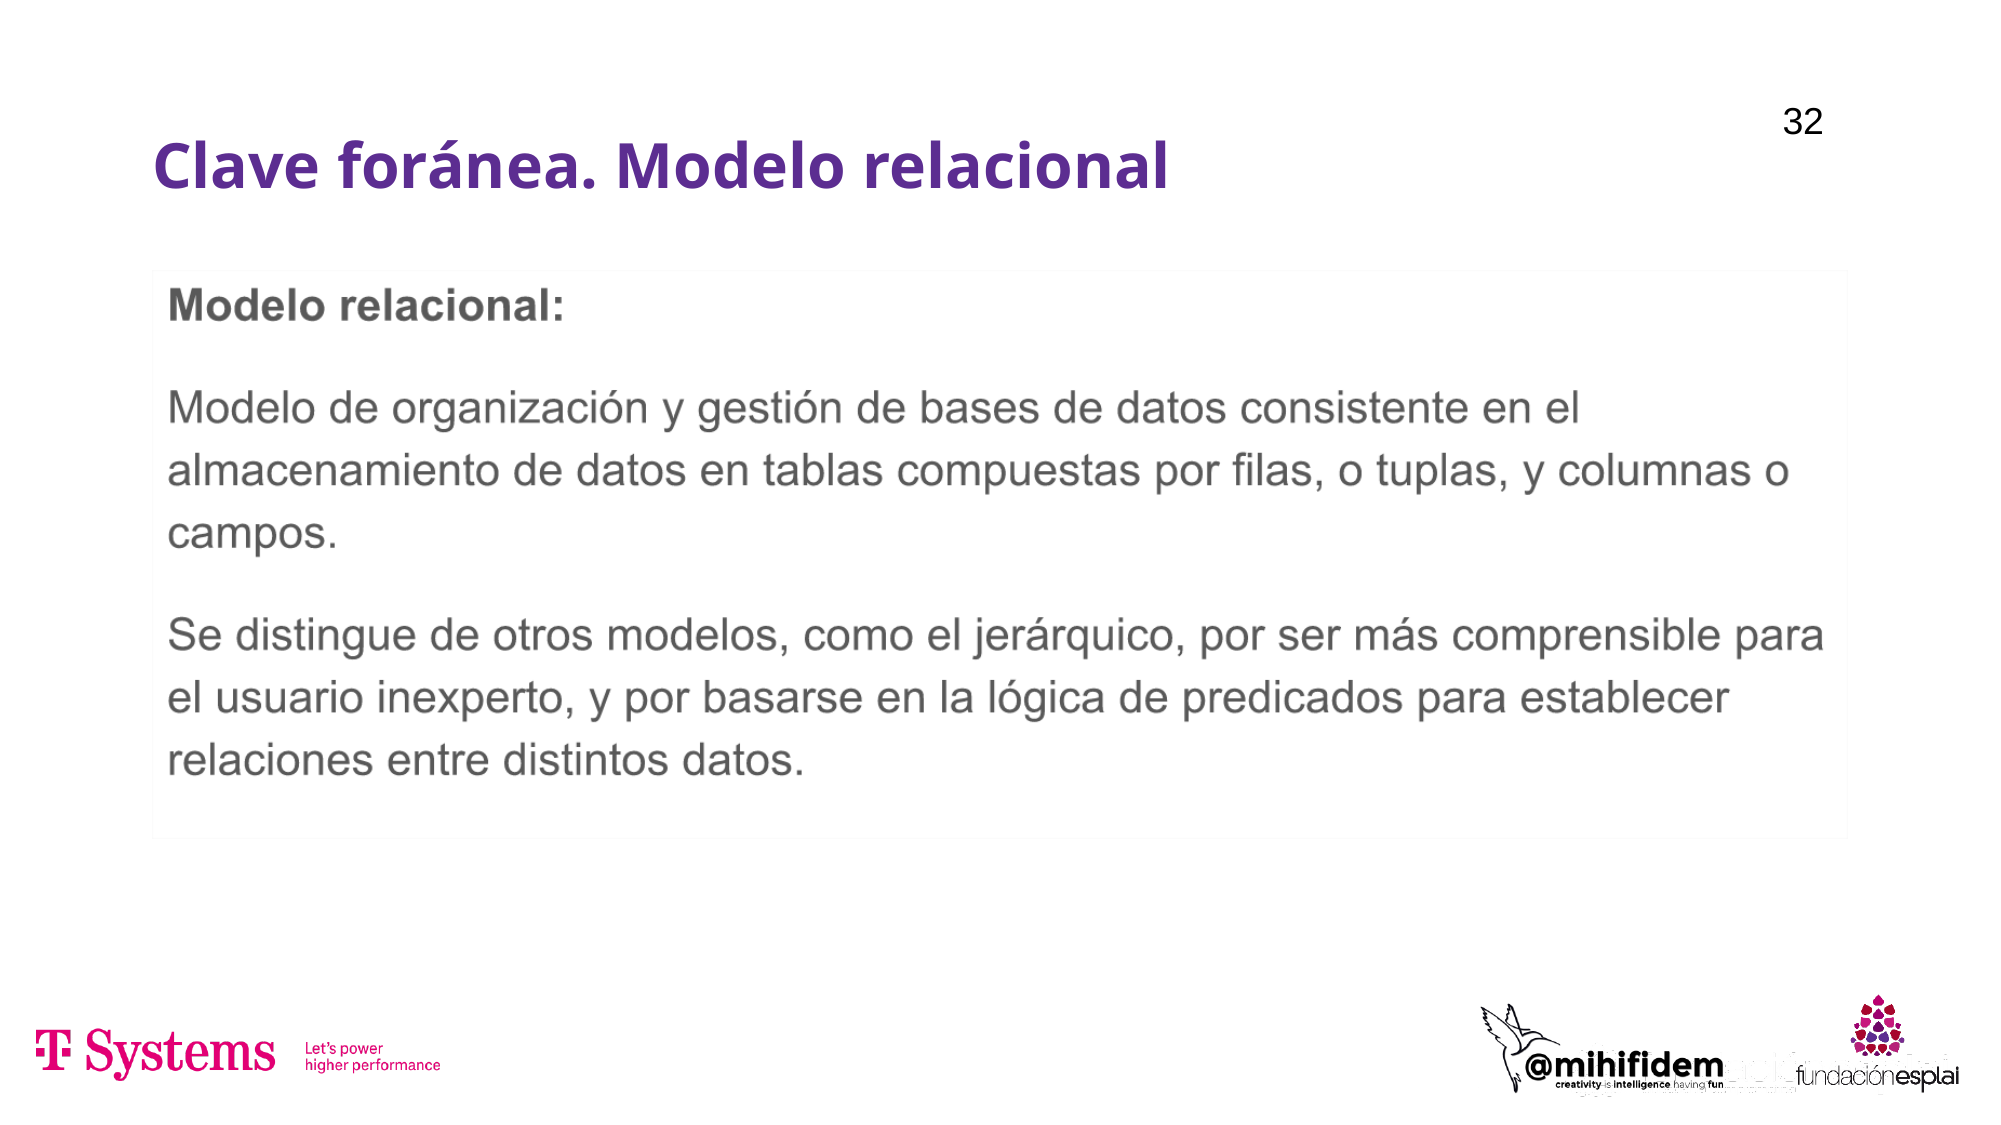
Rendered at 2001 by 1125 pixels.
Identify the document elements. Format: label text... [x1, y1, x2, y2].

text_box Clave foránea. Modelo relacional [137, 59, 1863, 278]
picture [151, 270, 1848, 839]
text_box 32 [1767, 89, 1863, 150]
picture [1472, 986, 1965, 1103]
picture [36, 1027, 440, 1081]
